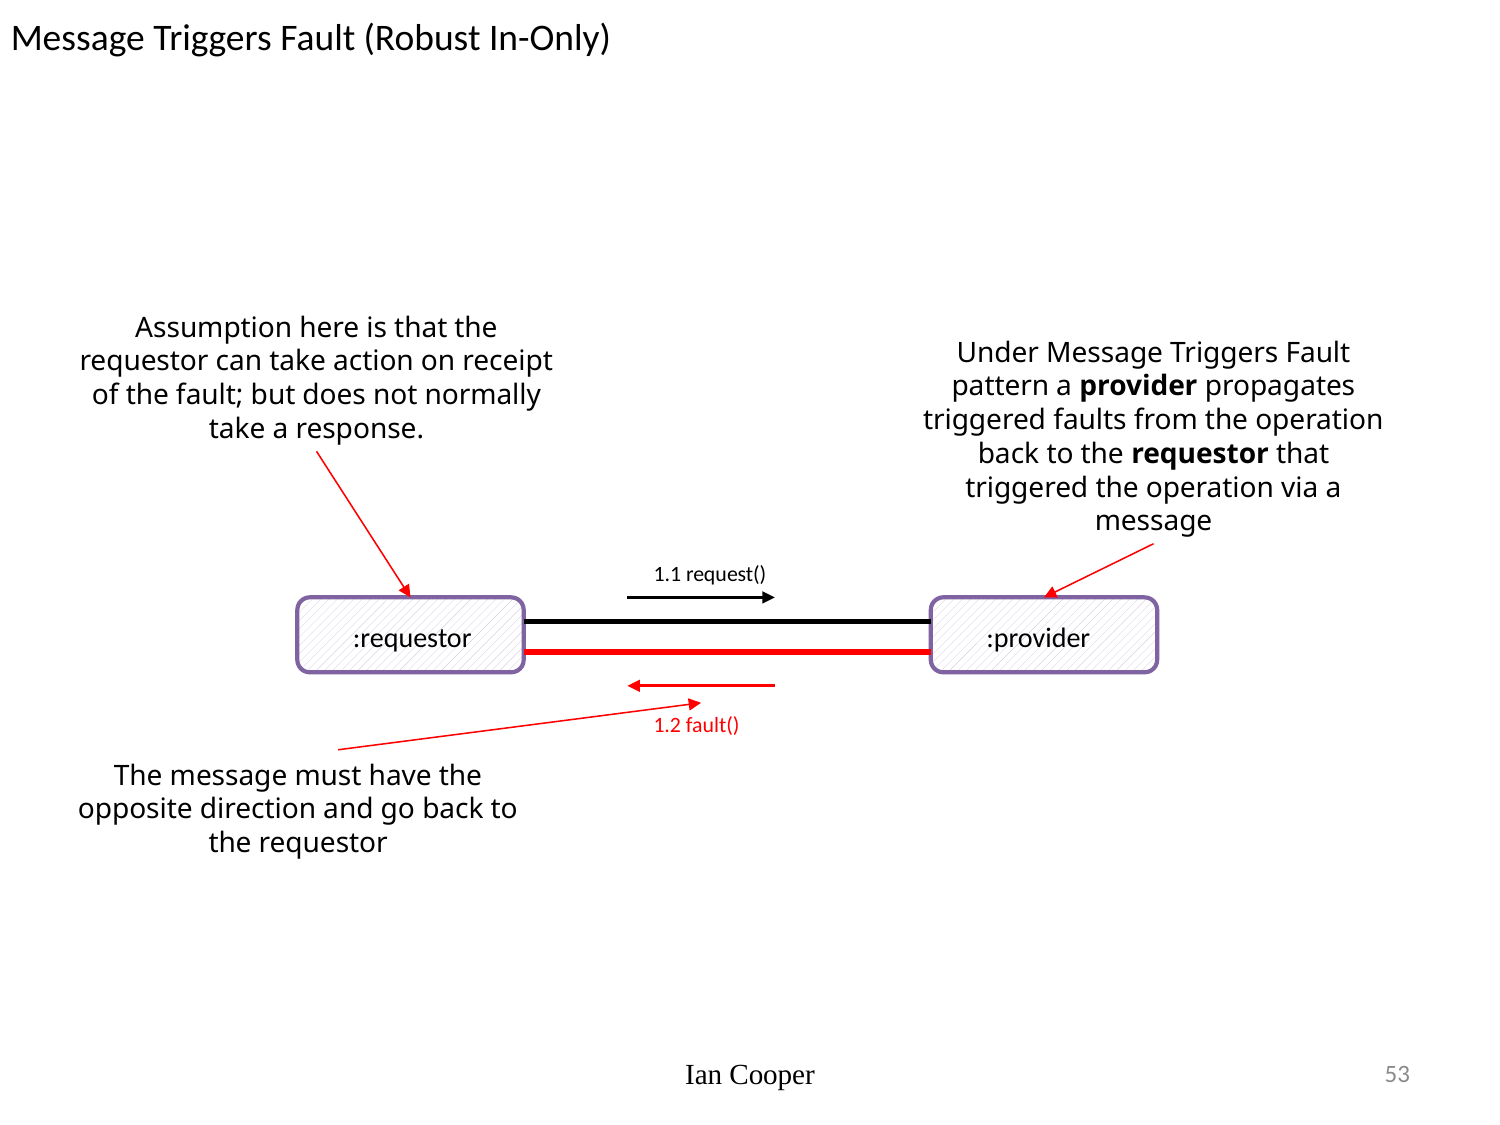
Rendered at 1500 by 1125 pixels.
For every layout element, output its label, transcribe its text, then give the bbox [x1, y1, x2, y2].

text_box 1.1 request() [638, 551, 816, 593]
text_box :provider [971, 612, 1117, 661]
text_box Message Triggers Fault (Robust In-Only) [0, 1, 1500, 70]
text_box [1043, 545, 1154, 598]
text_box :requestor [338, 612, 503, 661]
text_box [295, 595, 526, 675]
text_box [928, 595, 1160, 675]
text_box The message must have the opposite direction and go back to the requestor [44, 749, 552, 866]
text_box 1.2 fault() [703, 702, 764, 744]
footer Ian Cooper [512, 1042, 988, 1103]
text_box Assumption here is that the requestor can take action on receipt of the fault; but does not normally take a response. [62, 301, 571, 452]
text_box Under Message Triggers Fault pattern a provider propagates triggered faults from the operation back to the requestor that triggered the operation via a message [899, 326, 1408, 544]
slide_number 53 [1074, 1042, 1425, 1103]
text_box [337, 702, 702, 750]
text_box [316, 452, 411, 598]
